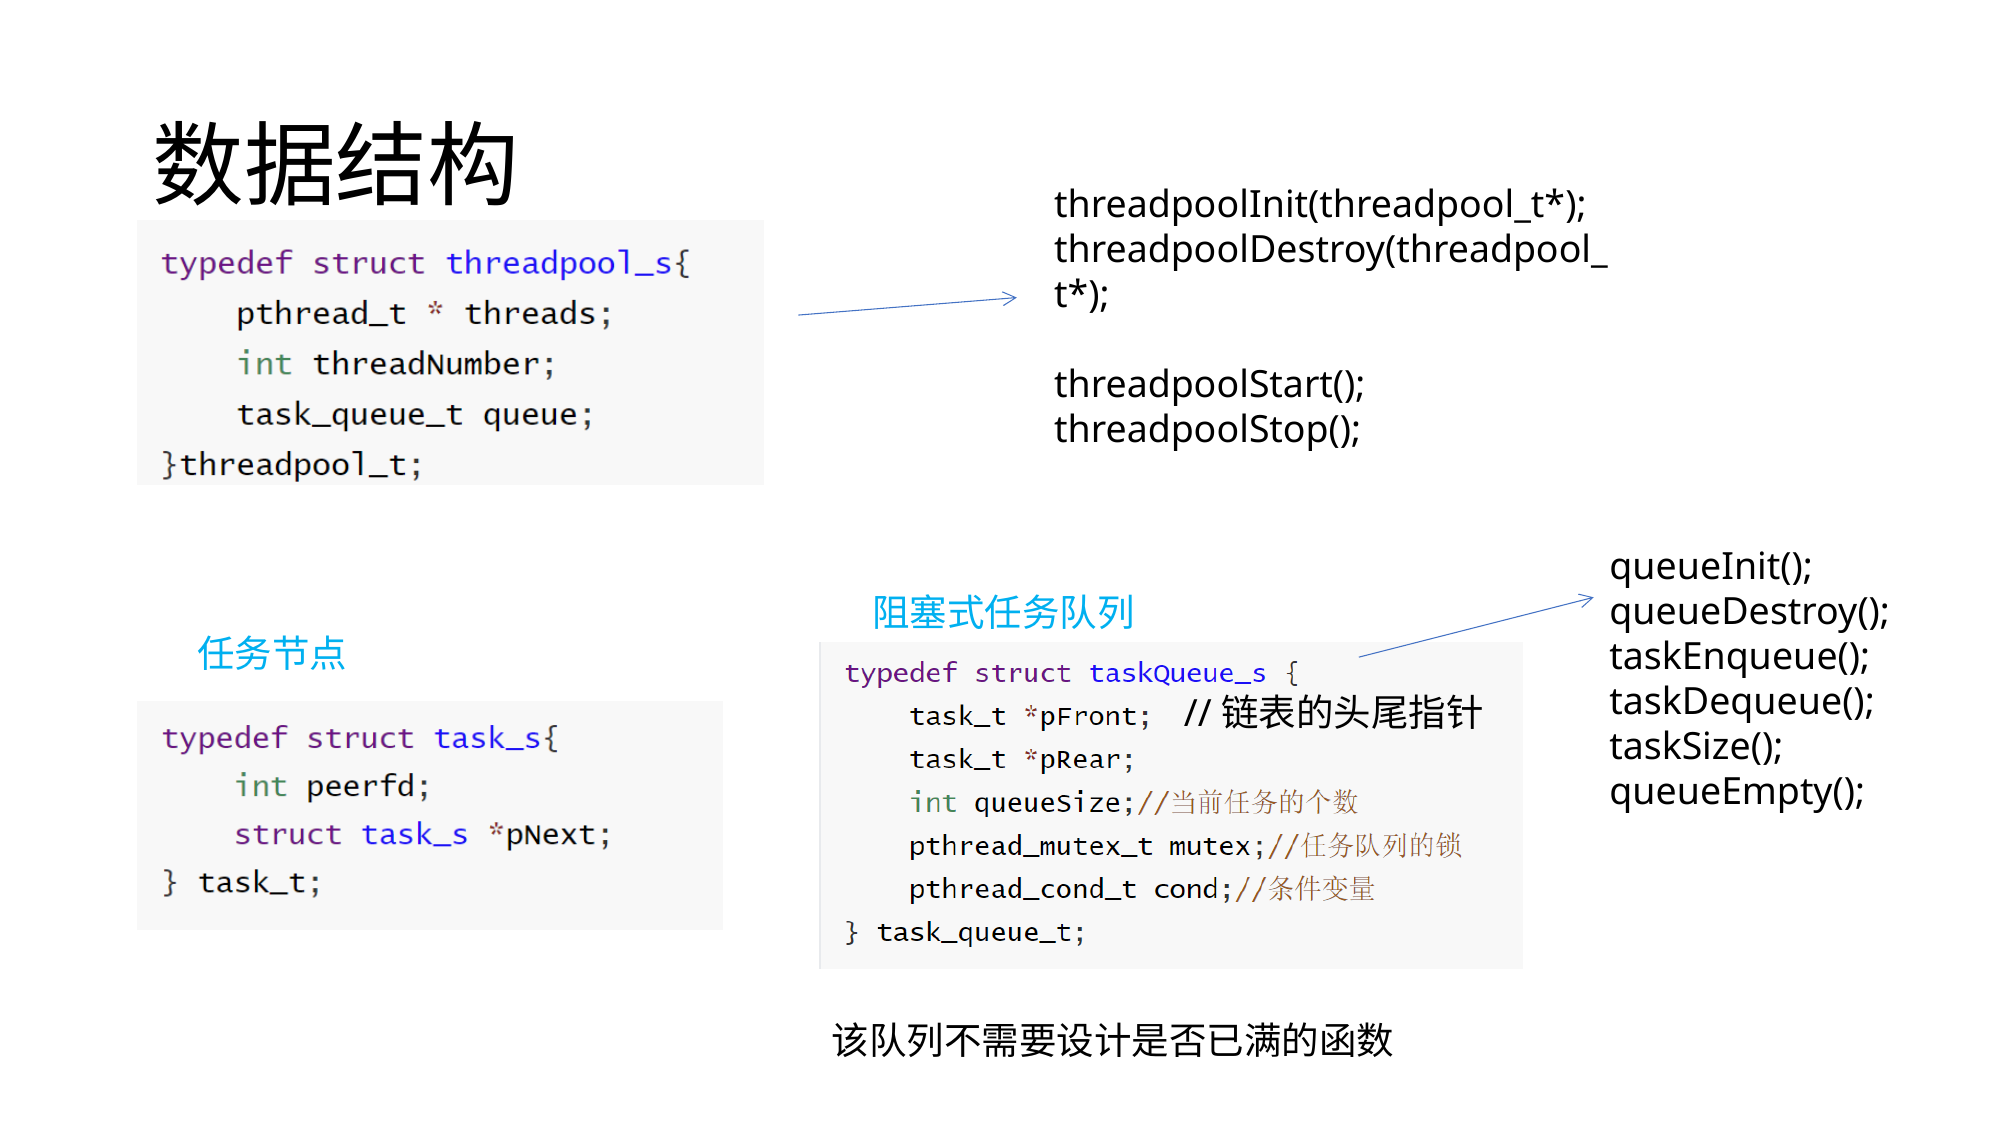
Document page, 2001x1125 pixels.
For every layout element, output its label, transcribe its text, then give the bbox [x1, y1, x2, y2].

picture [816, 642, 1523, 969]
text_box 阻塞式任务队列 [857, 581, 1150, 642]
text_box queueInit(); queueDestroy(); taskEnqueue(); taskDequeue(); taskSize(); queueEmpty(); [1594, 534, 1905, 820]
picture [137, 220, 764, 485]
text_box 该队列不需要设计是否已满的函数 [816, 1009, 1419, 1070]
picture [137, 701, 723, 930]
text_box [1358, 597, 1594, 658]
text_box 任务节点 [182, 622, 363, 682]
text_box threadpoolInit(threadpool_t*); threadpoolDestroy(threadpool_t*); threadpoolStart(); threadpoolStop(); [1039, 172, 1625, 458]
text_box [798, 297, 1017, 315]
title 数据结构 [137, 59, 1863, 278]
